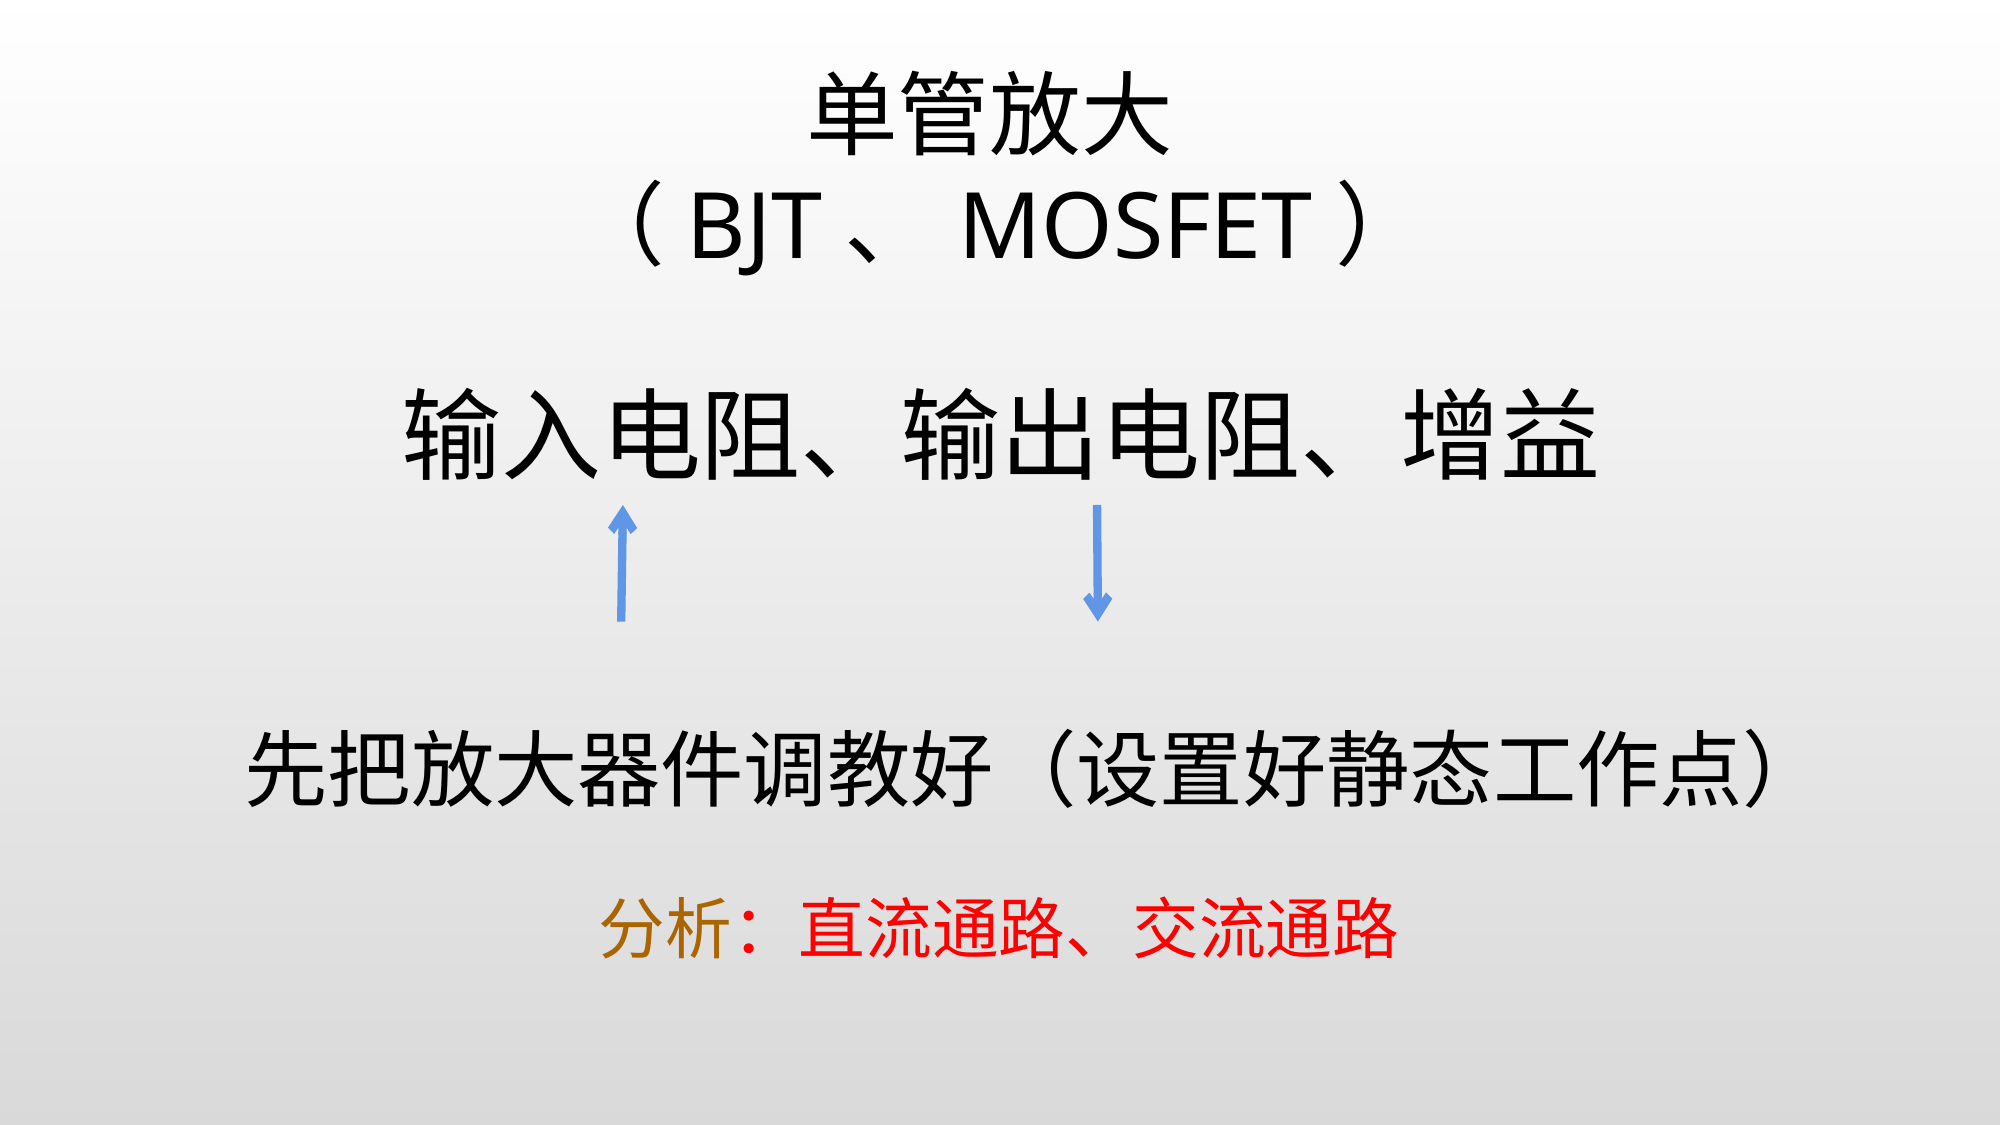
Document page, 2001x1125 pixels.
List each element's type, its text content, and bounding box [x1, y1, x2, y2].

text_box 分析：直流通路、交流通路 [583, 879, 1514, 975]
text_box 单管放大 （BJT、MOSFET） [479, 49, 1521, 285]
text_box 先把放大器件调教好（设置好静态工作点） [229, 710, 1868, 825]
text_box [386, 364, 1712, 622]
